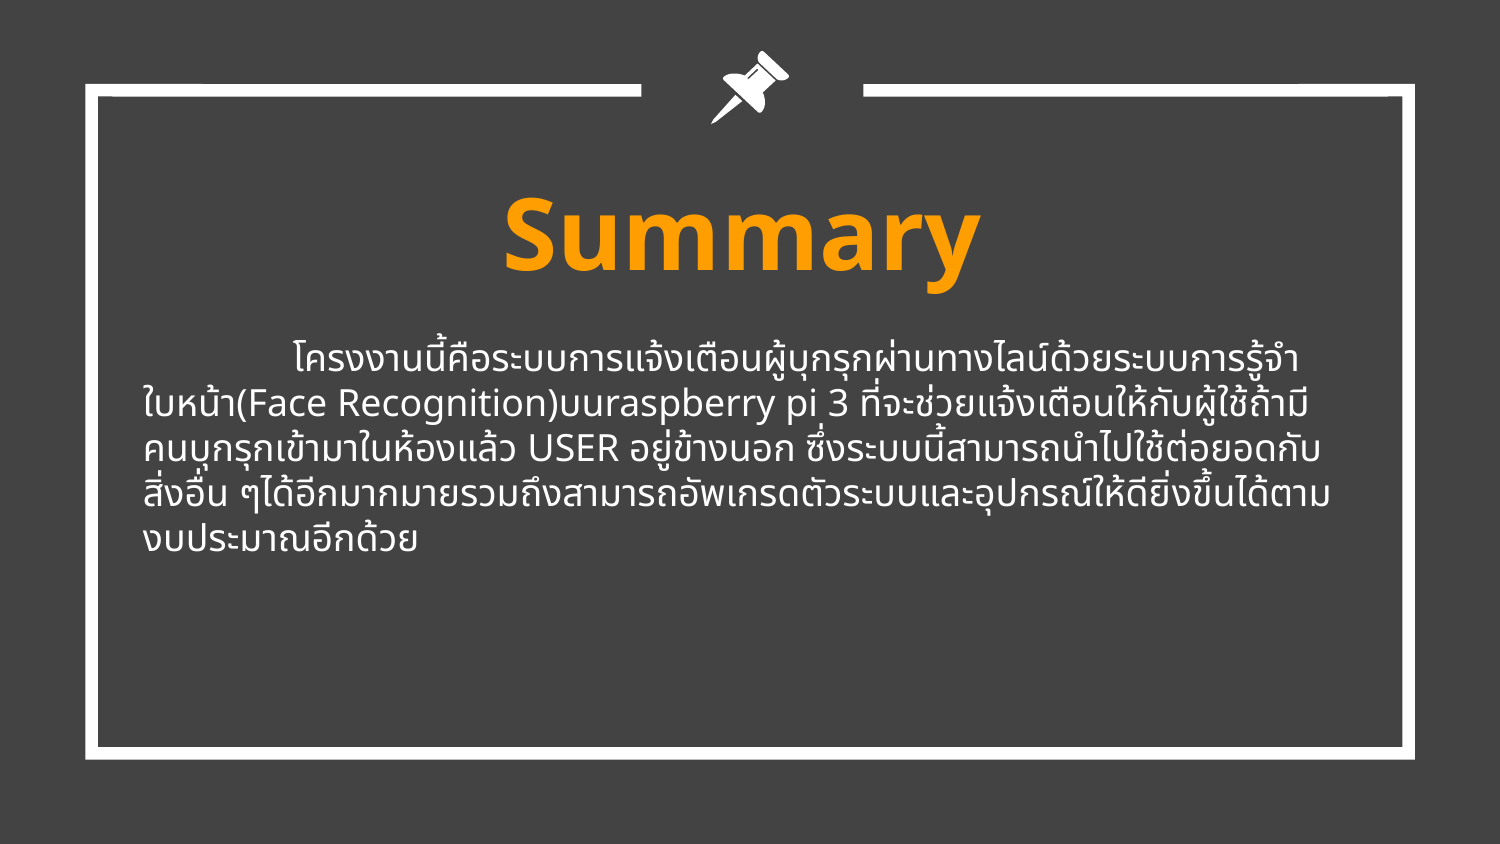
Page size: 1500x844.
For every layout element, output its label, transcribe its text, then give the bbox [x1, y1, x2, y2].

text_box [710, 50, 790, 125]
subtitle โครงงานนี้คือระบบการแจ้งเตือนผู้บุกรุกผ่านทางไลน์ด้วยระบบการรู้จำใบหน้า(Face Recognition)บนraspberry pi 3 ที่จะช่วยแจ้งเตือนให้กับผู้ใช้ถ้ามีคนบุกรุกเข้ามาในห้องแล้ว USER อยู่ข้างนอก ซึ่งระบบนี้สามารถนำไปใช้ต่อยอดกับสิ่งอื่น ๆได้อีกมากมายรวมถึงสามารถอัพเกรดตัวระบบและอุปกรณ์ให้ดียิ่งขึ้นได้ตามงบประมาณอีกด้วย [127, 319, 1357, 610]
title Summary [255, 155, 1230, 319]
